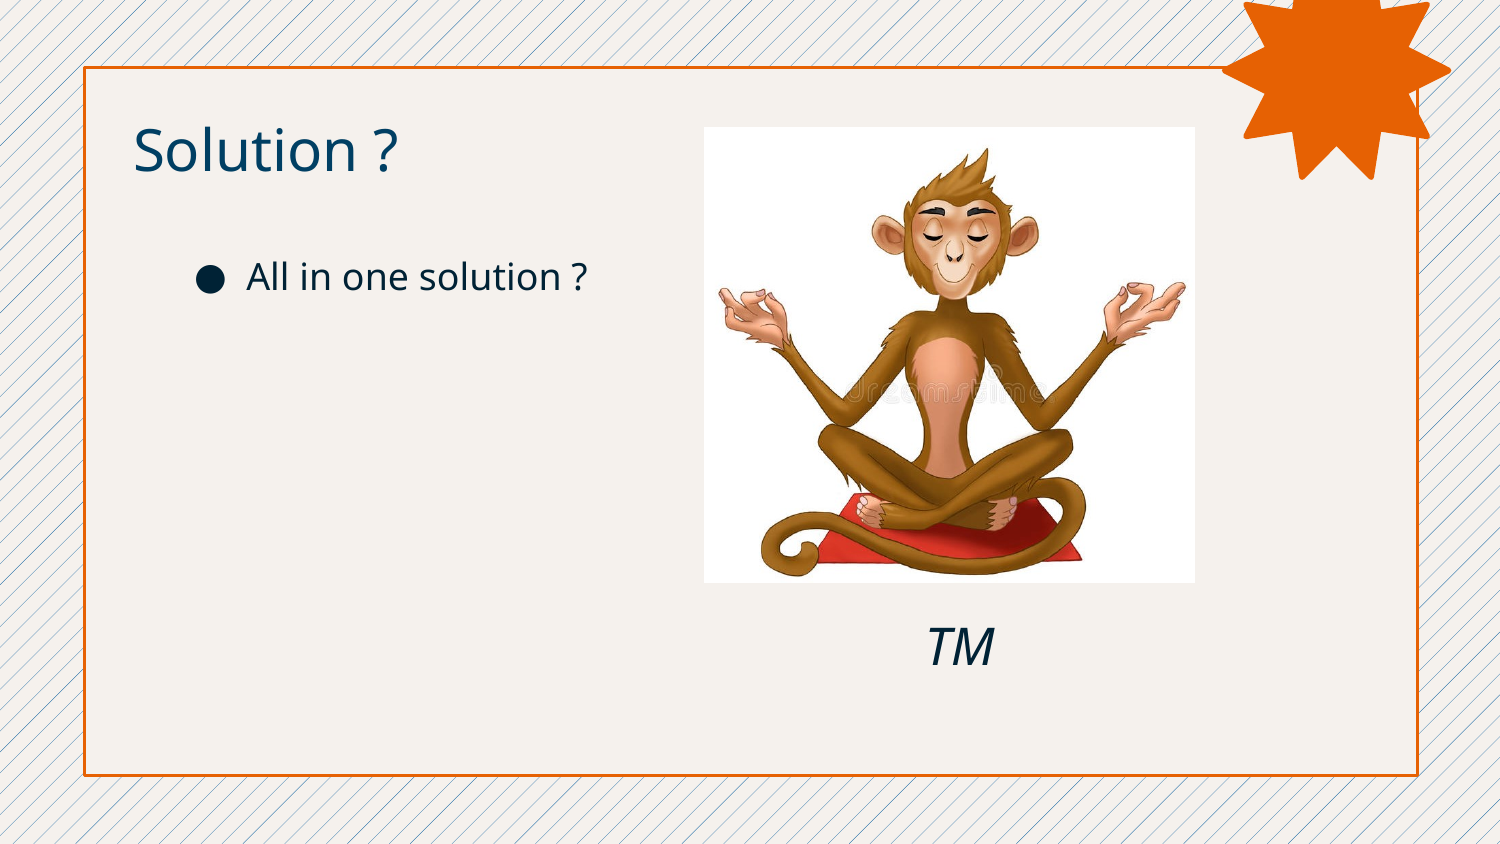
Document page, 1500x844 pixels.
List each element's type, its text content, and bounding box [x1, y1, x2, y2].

text_box TM [689, 598, 1208, 687]
text_box All in one solution ? [156, 192, 675, 368]
picture [703, 127, 1195, 583]
title Solution ? [118, 86, 1382, 209]
